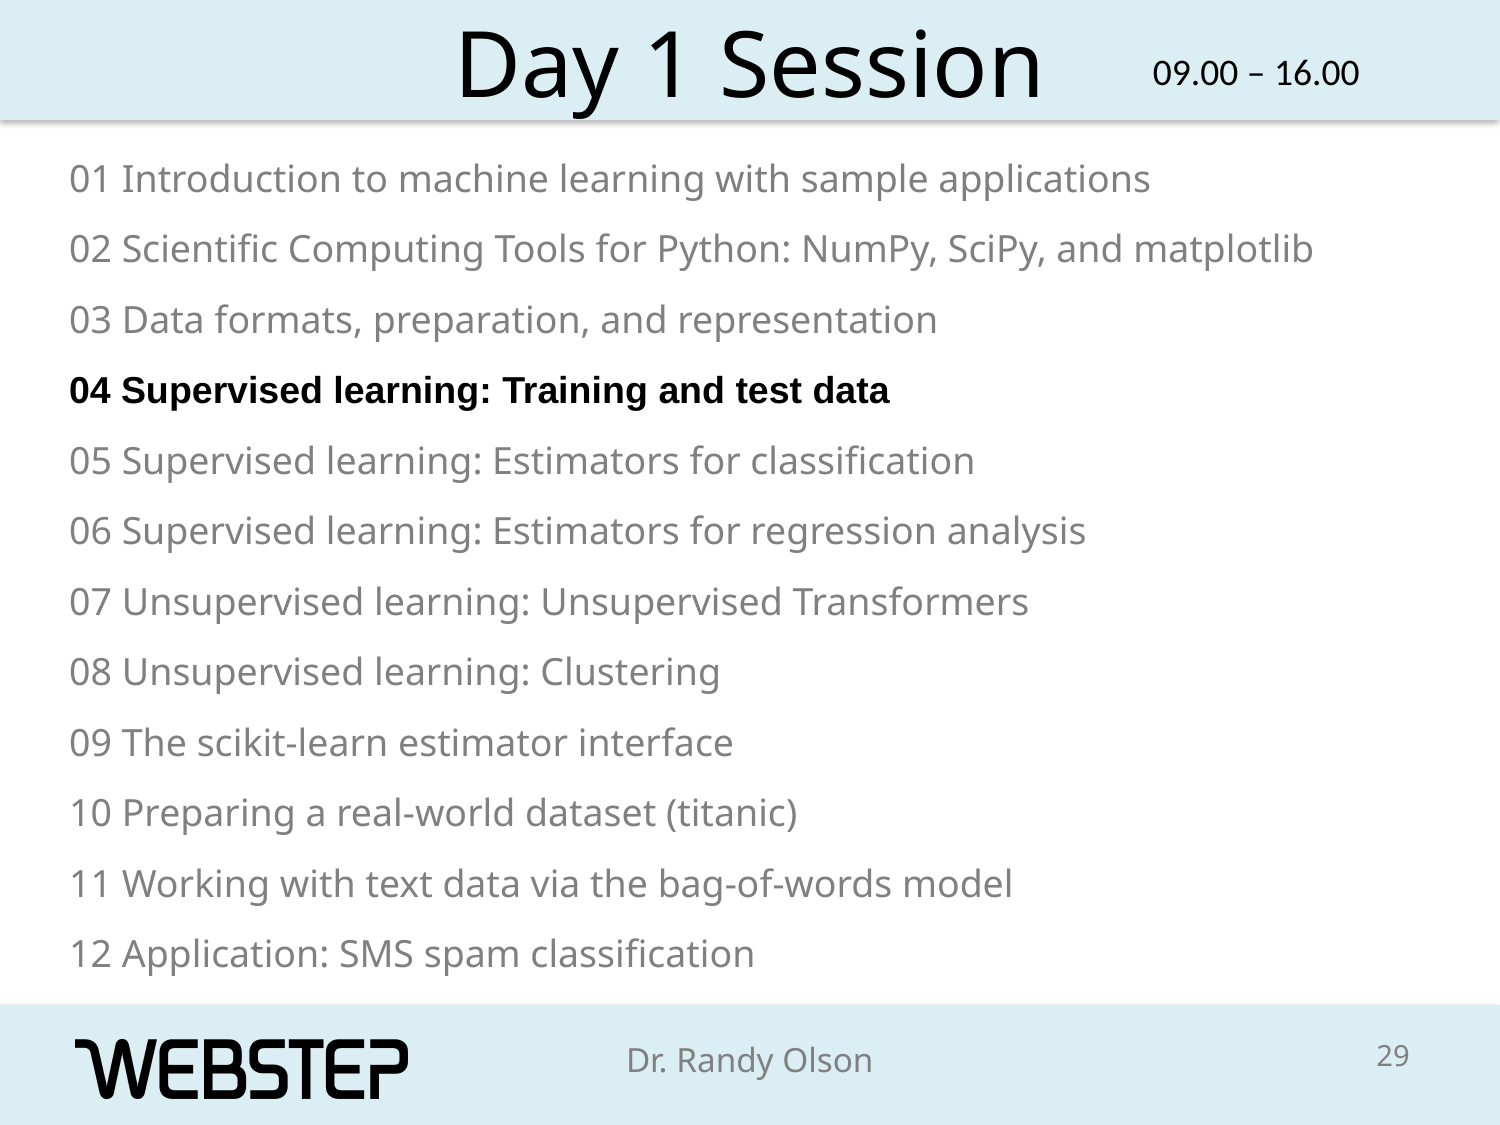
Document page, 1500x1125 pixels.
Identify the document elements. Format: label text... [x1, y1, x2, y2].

picture [75, 1039, 408, 1099]
slide_number 29 [1310, 1026, 1425, 1088]
list 01 Introduction to machine learning with sample applications 02 Scientific Computing Tools for Python: NumPy, SciPy, and matplotlib 03 Data formats, preparation, and representation 04 Supervised learning: Training and test data 05 Supervised learning: Estimators for classification 06 Supervised learning: Estimators for regression analysis 07 Unsupervised learning: Unsupervised Transformers 08 Unsupervised learning: Clustering 09 The scikit-learn estimator interface 10 Preparing a real-world dataset (titanic) 11 Working with text data via the bag-of-words model 12 Application: SMS spam classification [54, 129, 1474, 971]
title Day 1 Session [75, 0, 1425, 155]
text_box 09.00 – 16.00 [1138, 40, 1375, 101]
